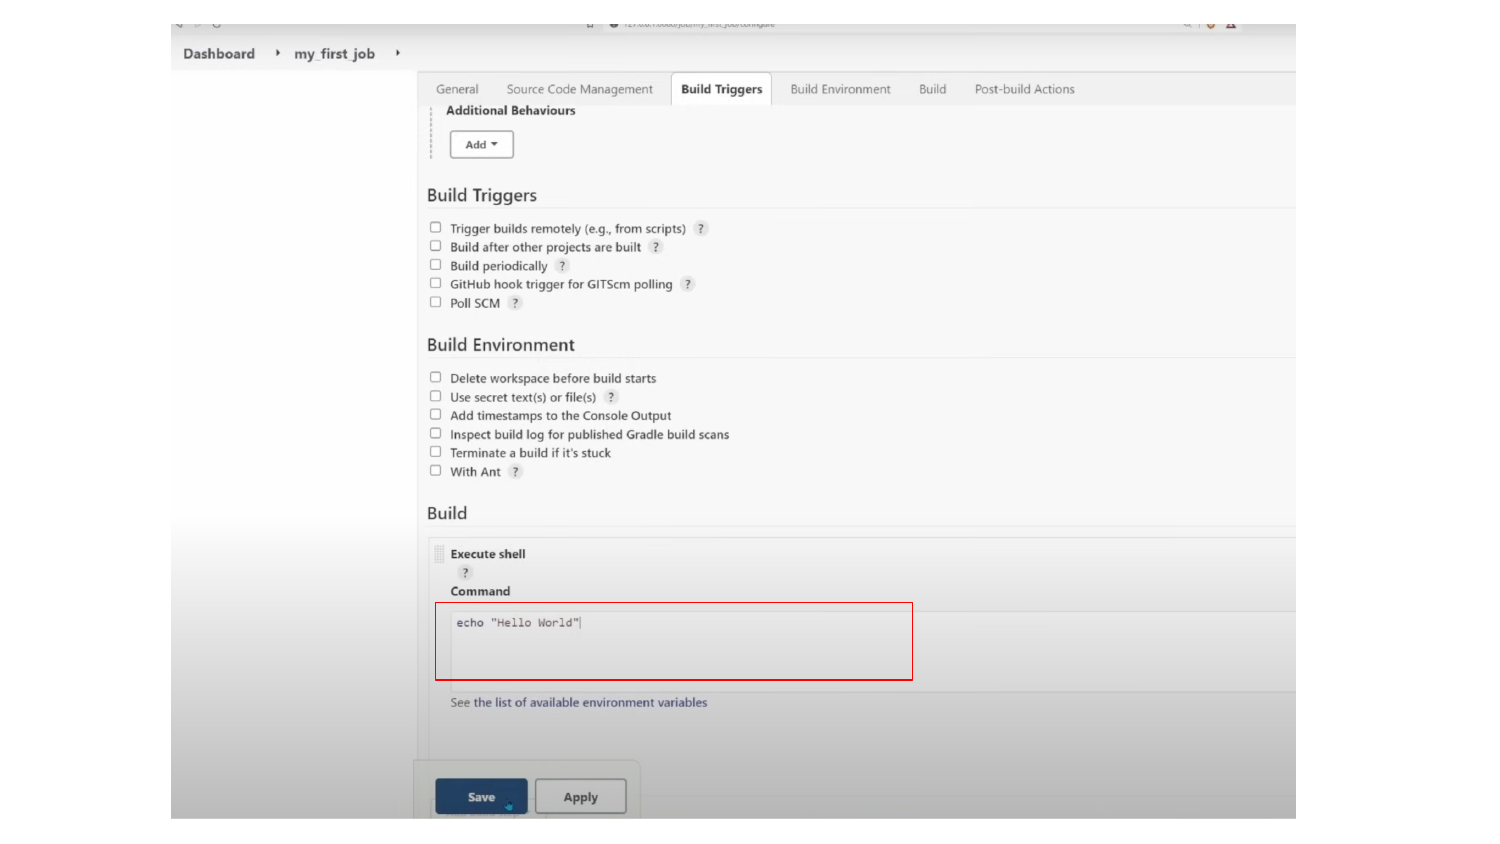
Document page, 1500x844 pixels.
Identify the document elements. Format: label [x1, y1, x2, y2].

picture [171, 24, 1297, 819]
